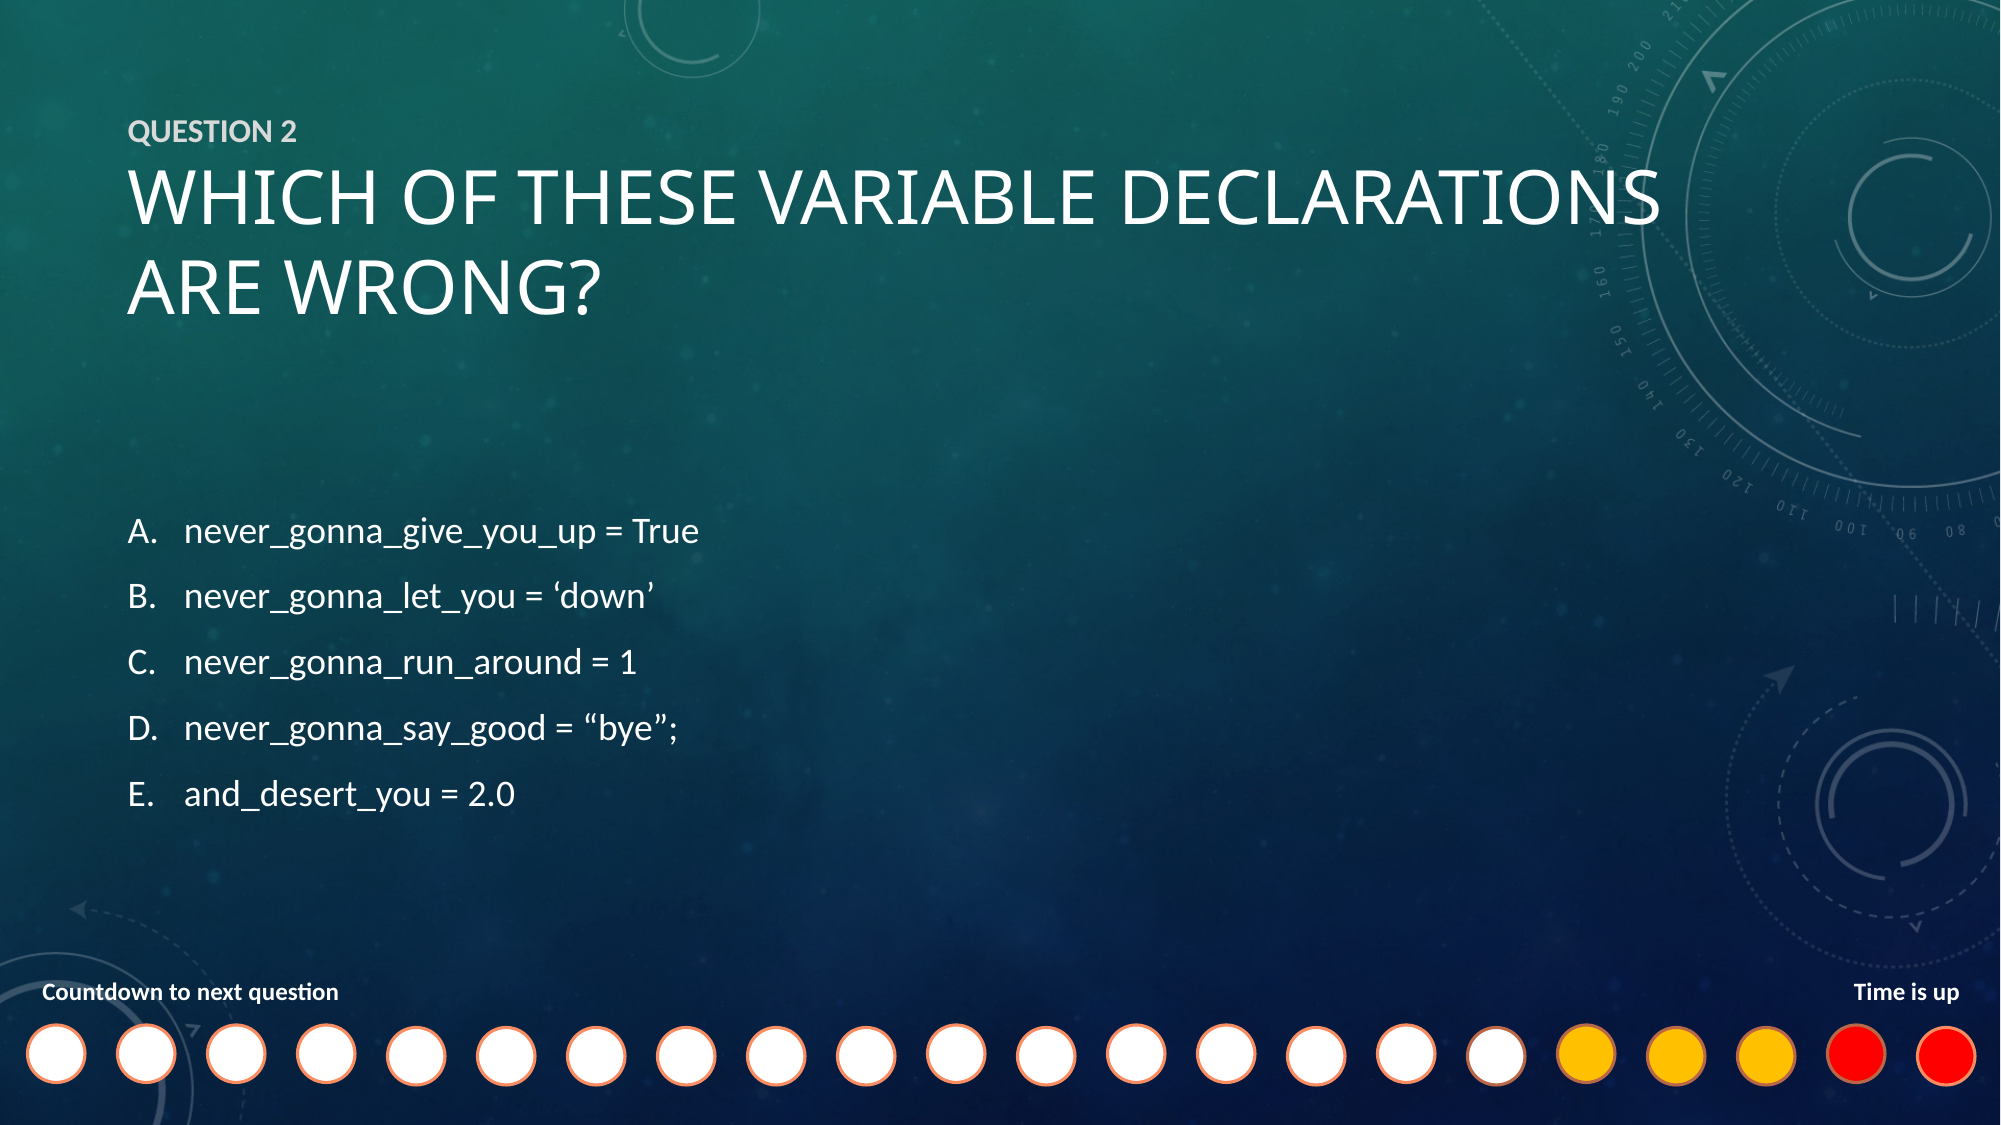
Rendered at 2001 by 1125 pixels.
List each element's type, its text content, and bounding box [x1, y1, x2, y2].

text_box [565, 1025, 627, 1087]
text_box [1285, 1025, 1347, 1087]
text_box [1465, 1025, 1527, 1087]
text_box [1195, 1023, 1257, 1085]
text_box [655, 1025, 717, 1087]
text_box [1105, 1023, 1167, 1085]
text_box [385, 1025, 447, 1087]
text_box Countdown to next question [27, 968, 445, 1014]
text_box [295, 1023, 357, 1085]
text_box [1915, 1025, 1977, 1087]
picture [0, 0, 2001, 1125]
text_box [925, 1023, 987, 1085]
text_box [1645, 1025, 1707, 1087]
title Question 2 Which of these variable declarations are wrong? [112, 99, 1775, 339]
text_box [1375, 1023, 1437, 1085]
text_box [205, 1023, 267, 1085]
text_box [1735, 1025, 1797, 1087]
text_box [835, 1025, 897, 1087]
text_box [115, 1023, 177, 1085]
text_box [475, 1025, 537, 1087]
list never_gonna_give_you_up = True never_gonna_let_you = ‘down’ never_gonna_run_around = 1 never_gonna_say_good = “bye”; and_desert_you = 2.0 [112, 351, 1775, 969]
text_box Time is up [1557, 968, 1975, 1014]
text_box [25, 1023, 87, 1085]
text_box [1555, 1023, 1617, 1085]
text_box [1015, 1025, 1077, 1087]
text_box [1825, 1023, 1887, 1085]
text_box [745, 1025, 807, 1087]
